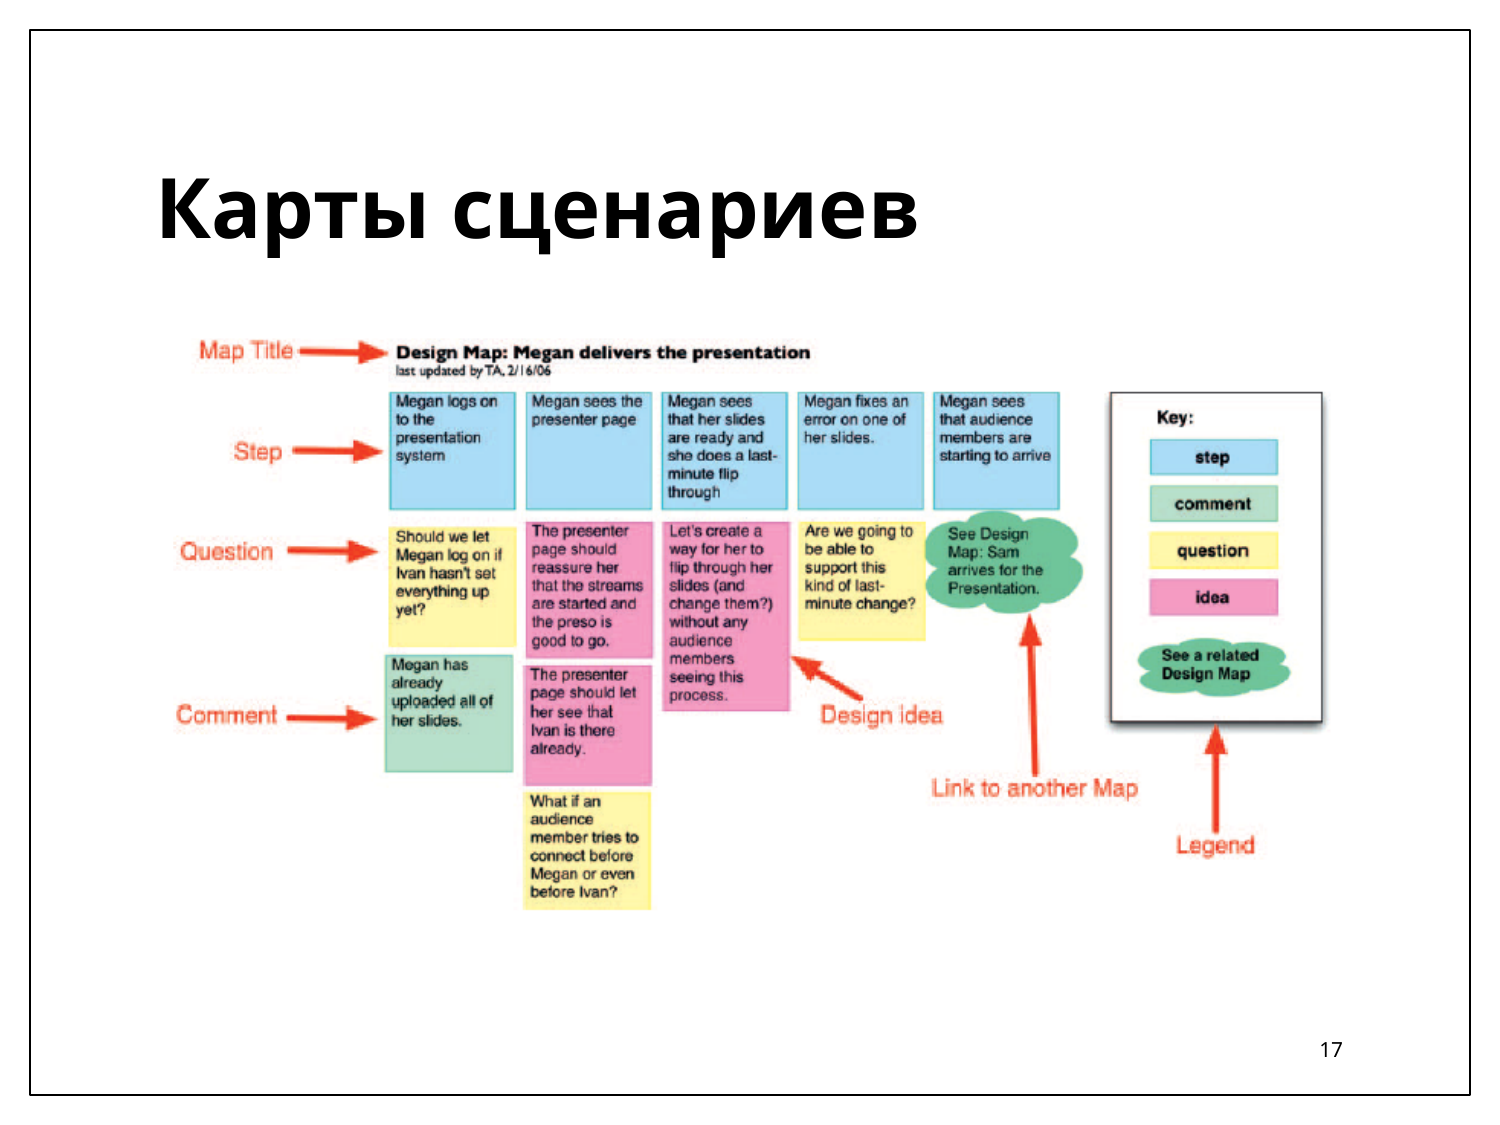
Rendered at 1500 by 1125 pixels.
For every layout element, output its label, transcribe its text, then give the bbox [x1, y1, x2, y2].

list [142, 302, 1359, 924]
title Карты сценариев [140, 99, 1356, 303]
slide_number 17 [1147, 1020, 1358, 1081]
